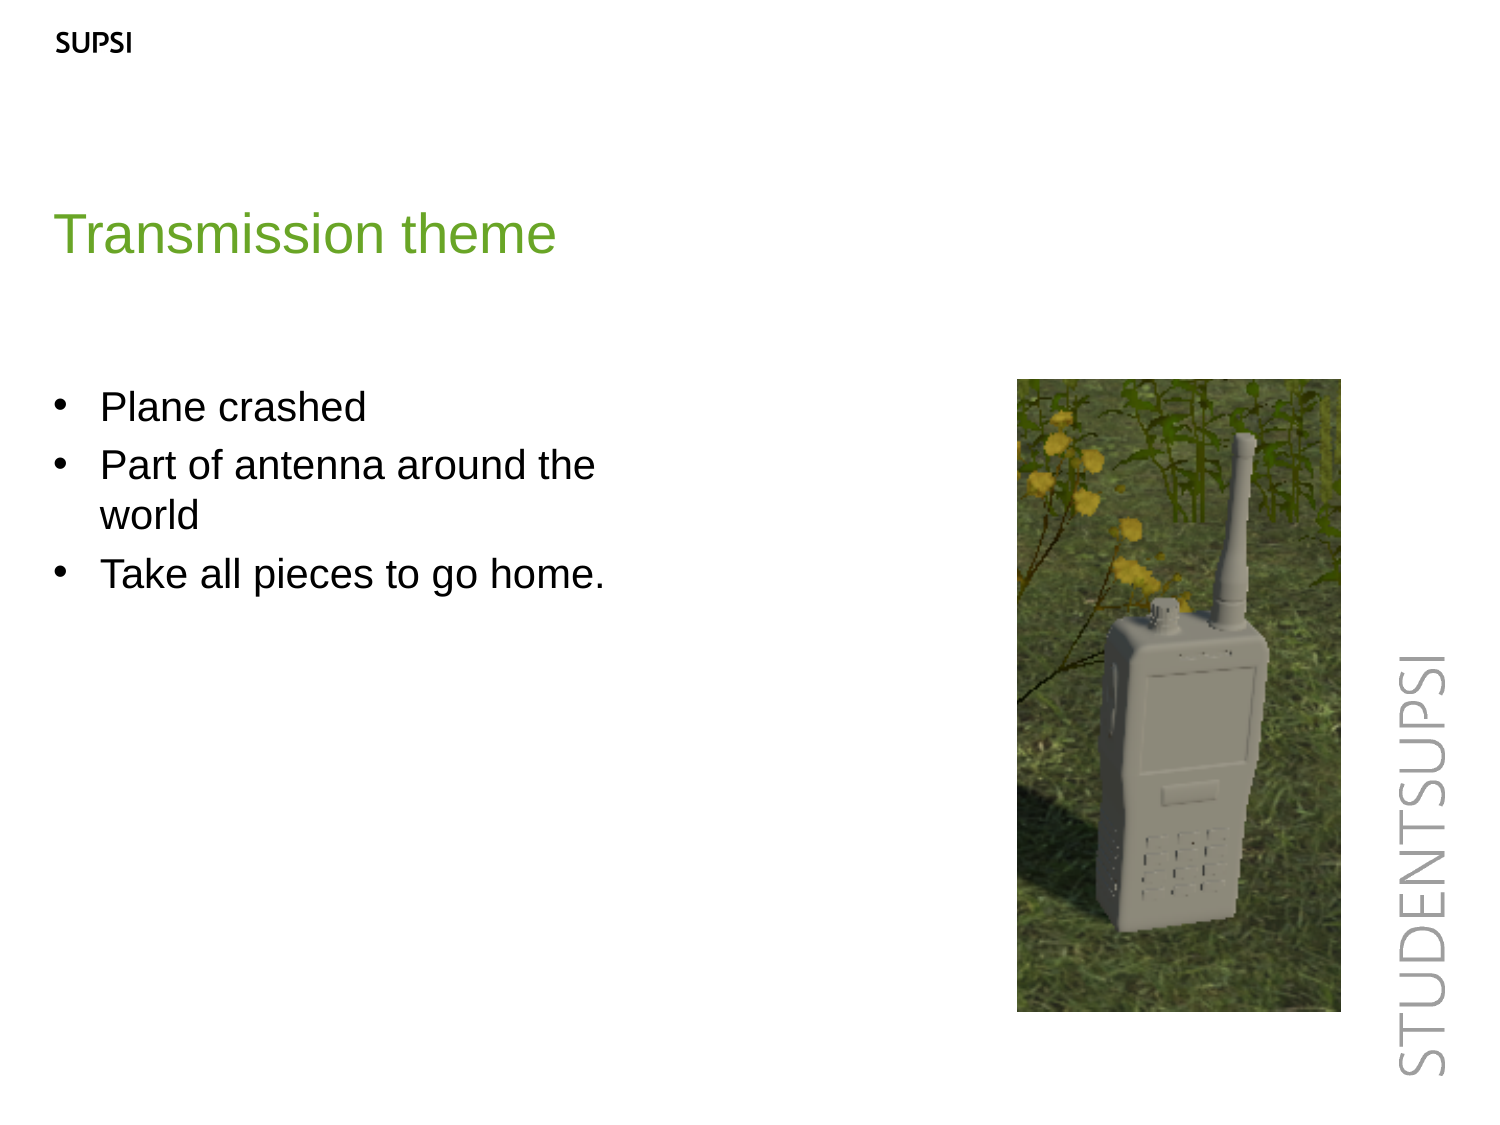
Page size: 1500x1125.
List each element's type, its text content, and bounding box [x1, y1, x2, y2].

picture [1399, 657, 1445, 1076]
picture [1017, 379, 1341, 1012]
picture [56, 30, 134, 53]
list Transmission theme [53, 197, 1341, 350]
list Plane crashed Part of antenna around the world Take all pieces to go home. [53, 379, 680, 1077]
